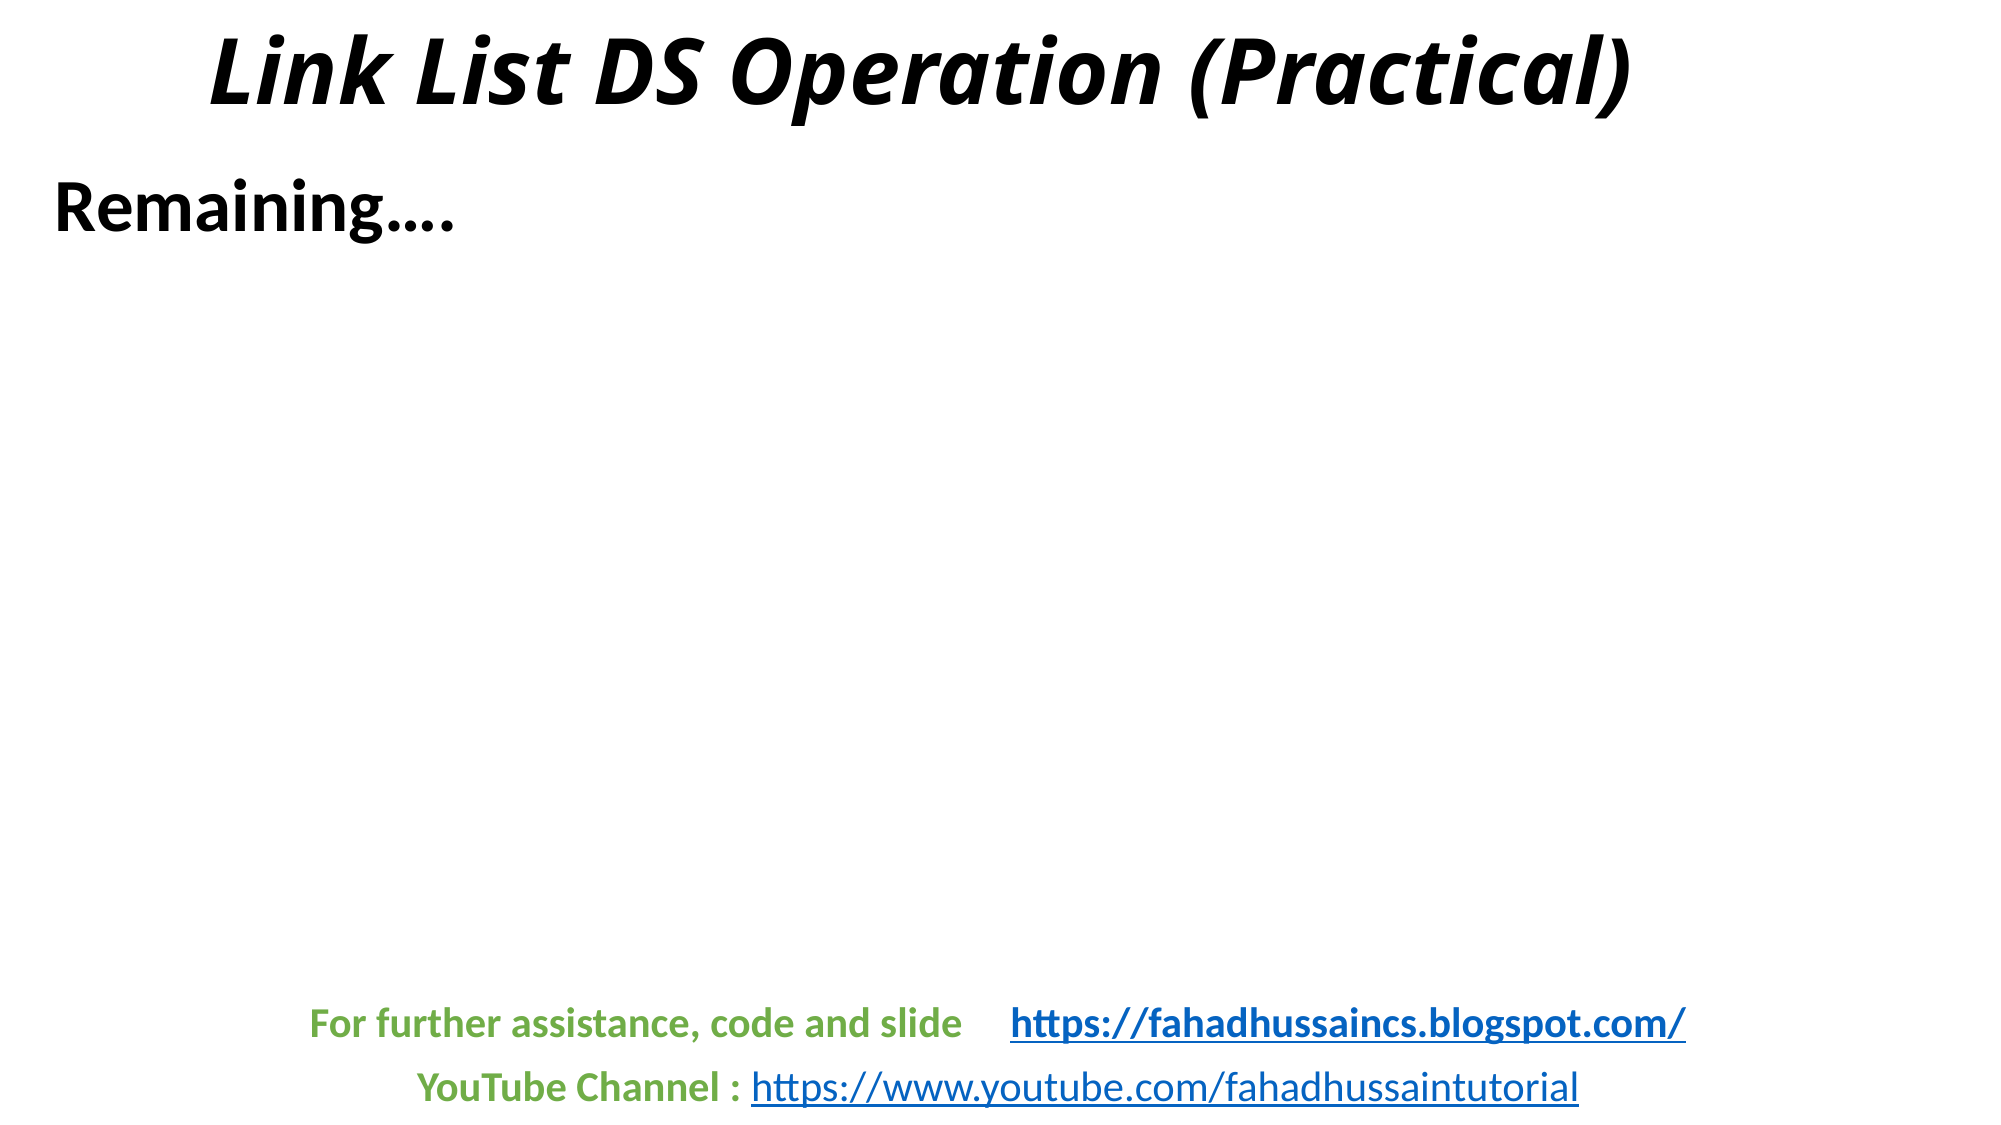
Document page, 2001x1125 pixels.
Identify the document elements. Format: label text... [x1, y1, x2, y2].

text_box Remaining…. [39, 149, 897, 324]
title Link List DS Operation (Practical) [181, 7, 1661, 132]
subtitle For further assistance, code and slide https://fahadhussaincs.blogspot.com/ YouTube Channel : https://www.youtube.com/fahadhussaintutorial [18, 993, 1978, 1118]
